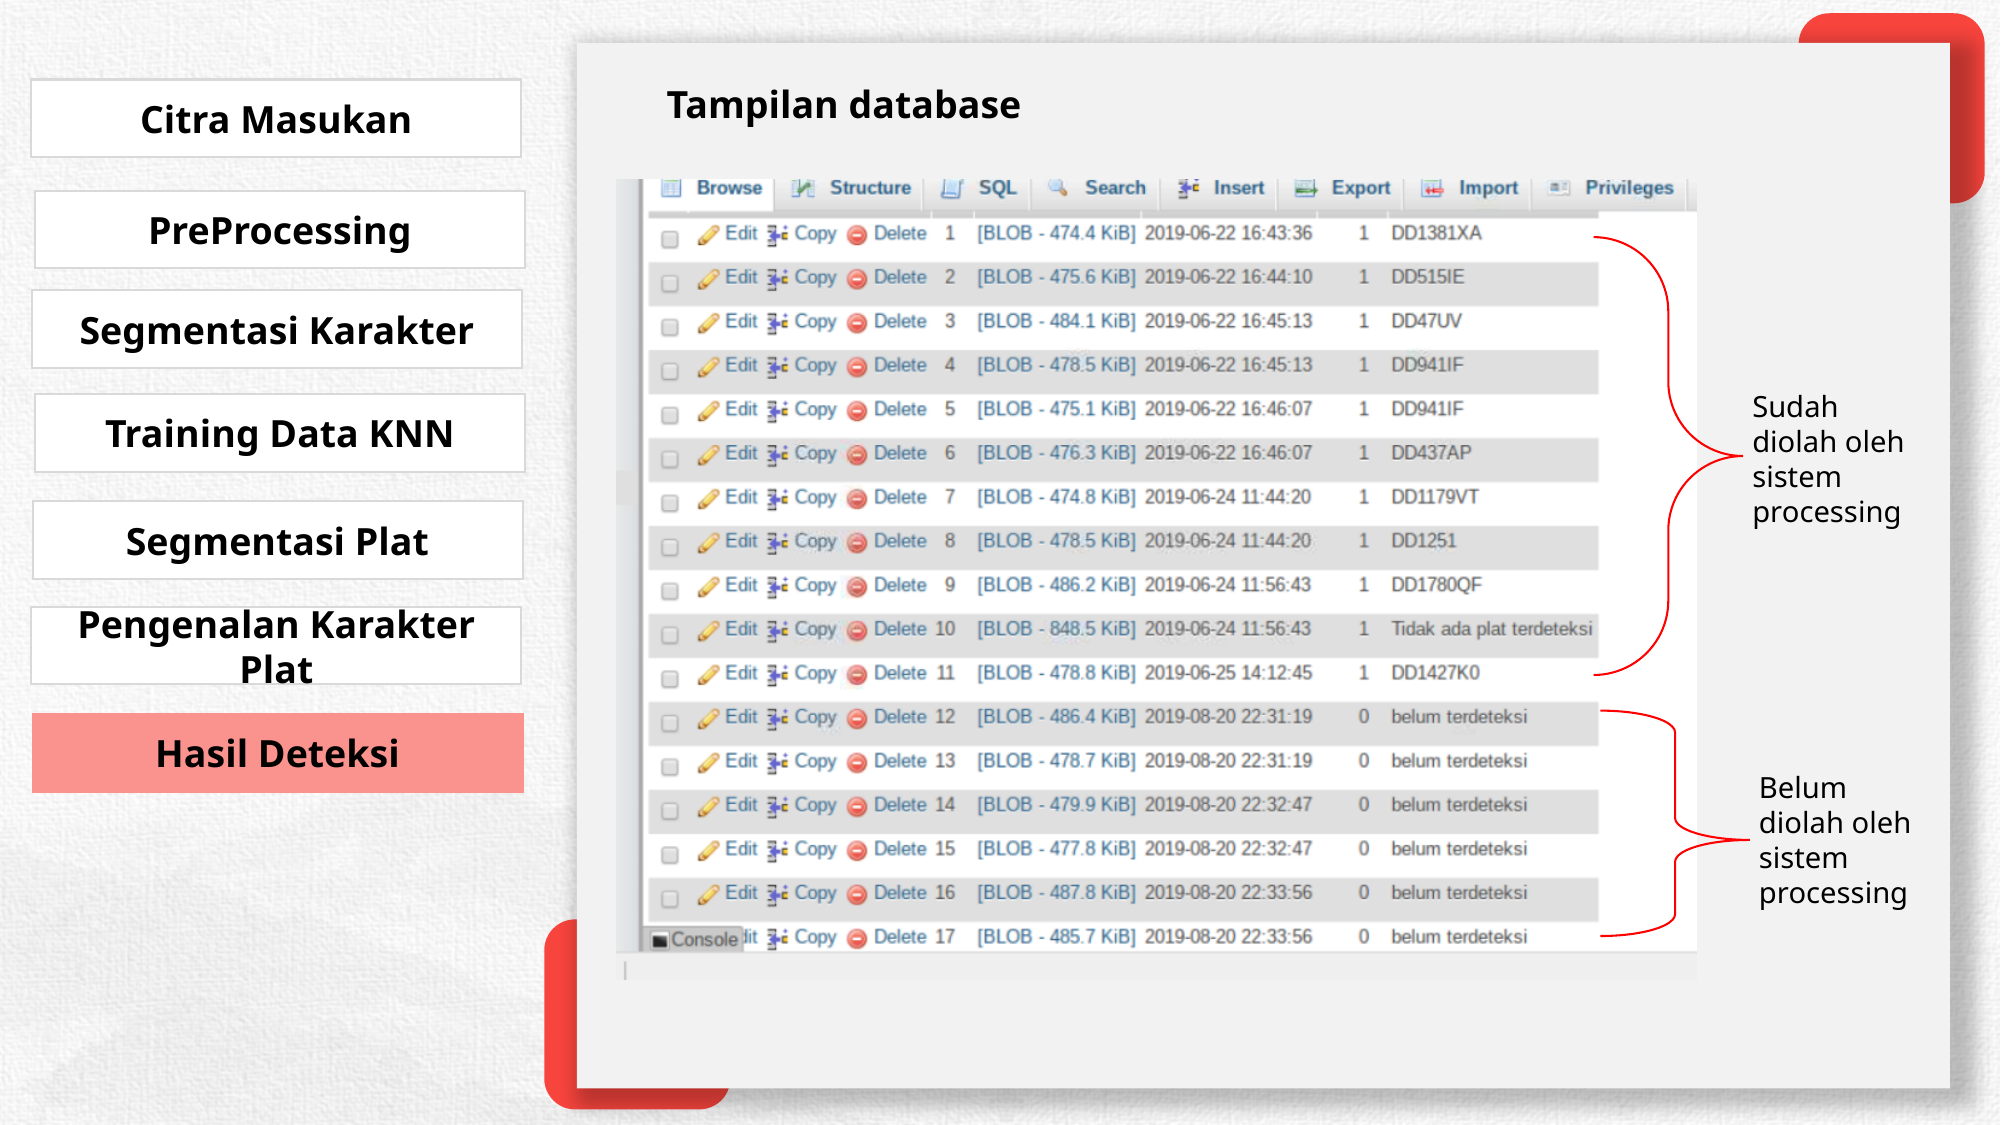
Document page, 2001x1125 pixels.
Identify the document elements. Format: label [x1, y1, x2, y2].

text_box [616, 179, 1750, 980]
picture [0, 0, 2000, 1125]
